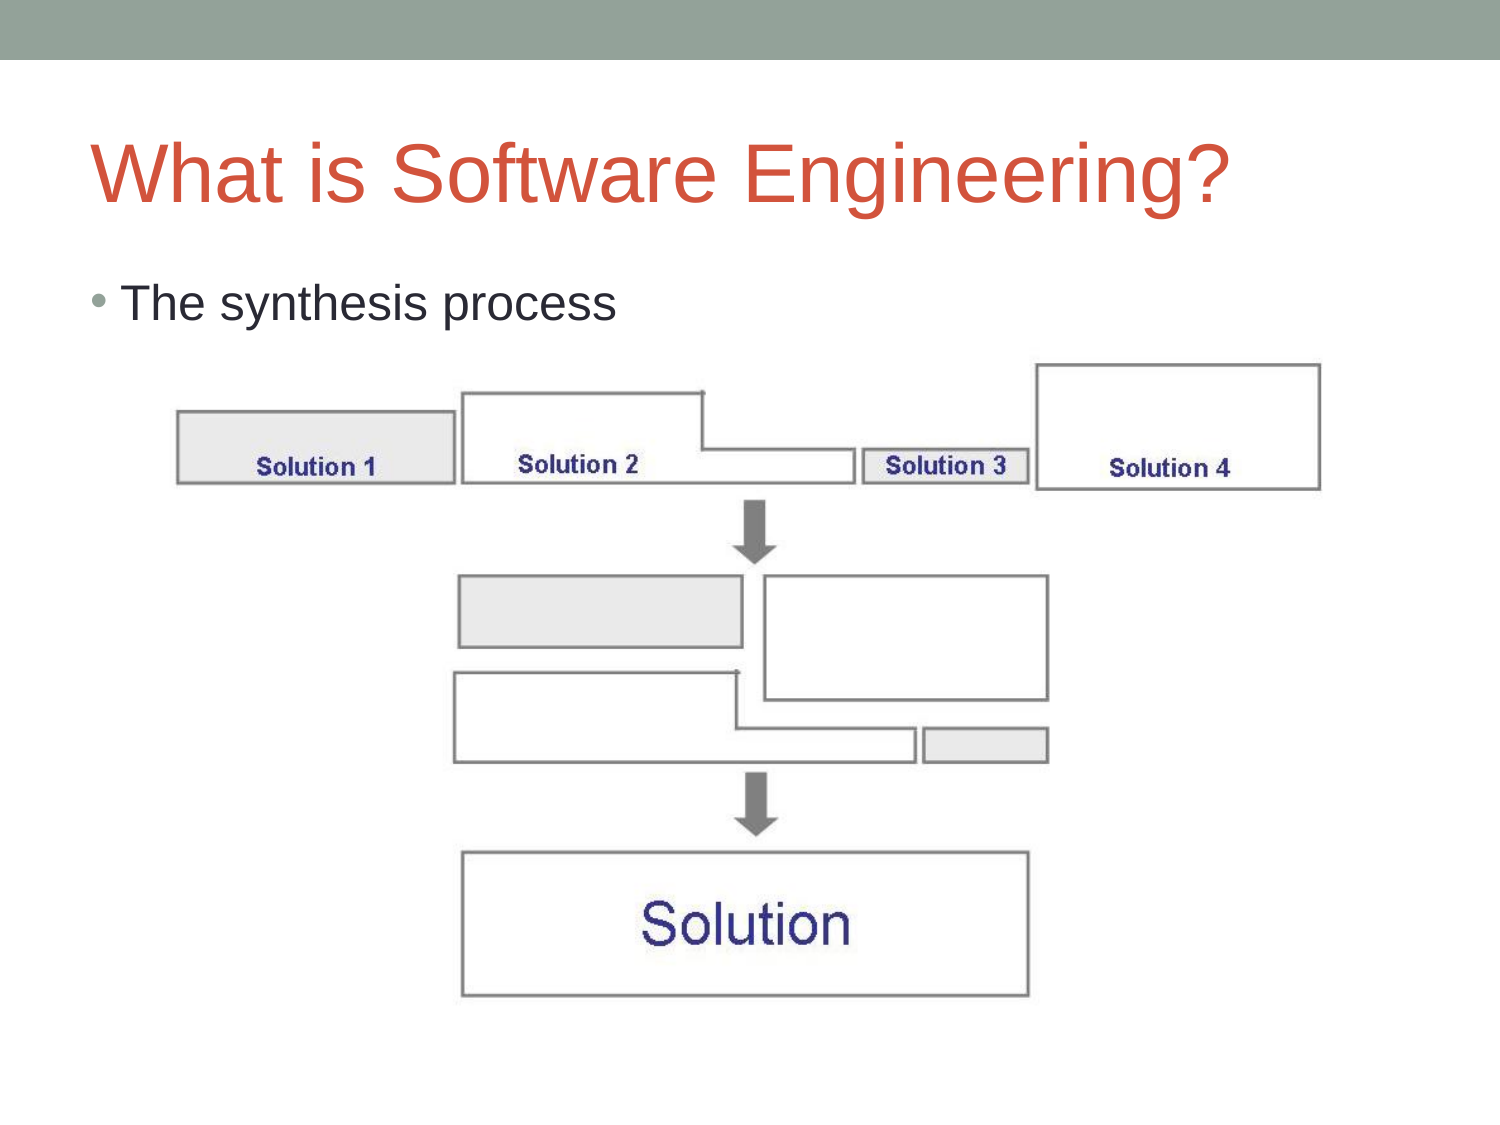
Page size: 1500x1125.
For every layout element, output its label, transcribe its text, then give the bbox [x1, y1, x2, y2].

list The synthesis process [75, 262, 1425, 1063]
picture [149, 337, 1363, 1017]
title What is Software Engineering? [75, 87, 1425, 250]
